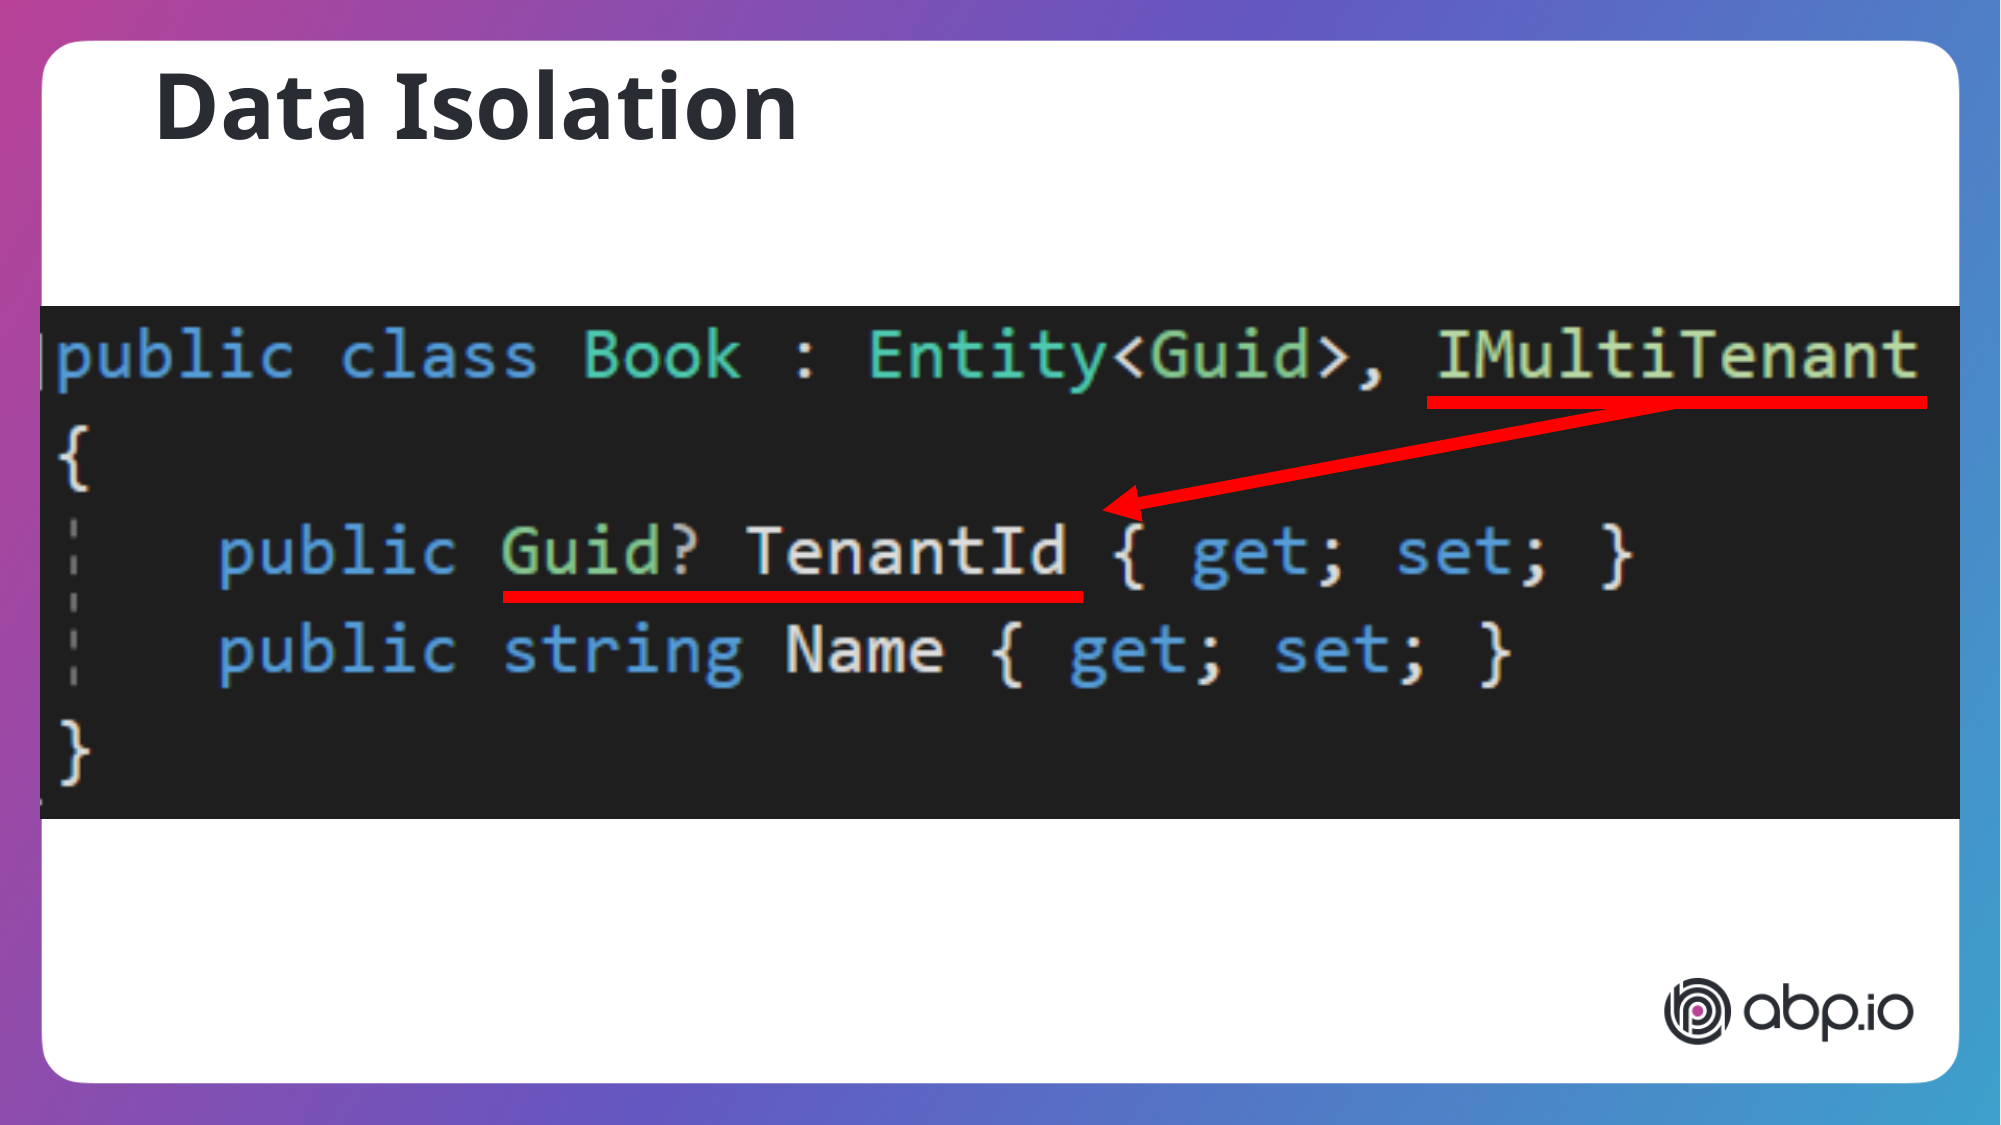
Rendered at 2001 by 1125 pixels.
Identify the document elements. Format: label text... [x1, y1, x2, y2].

picture [0, 0, 2001, 1125]
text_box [1102, 402, 1927, 511]
title Data Isolation [137, 40, 1863, 179]
